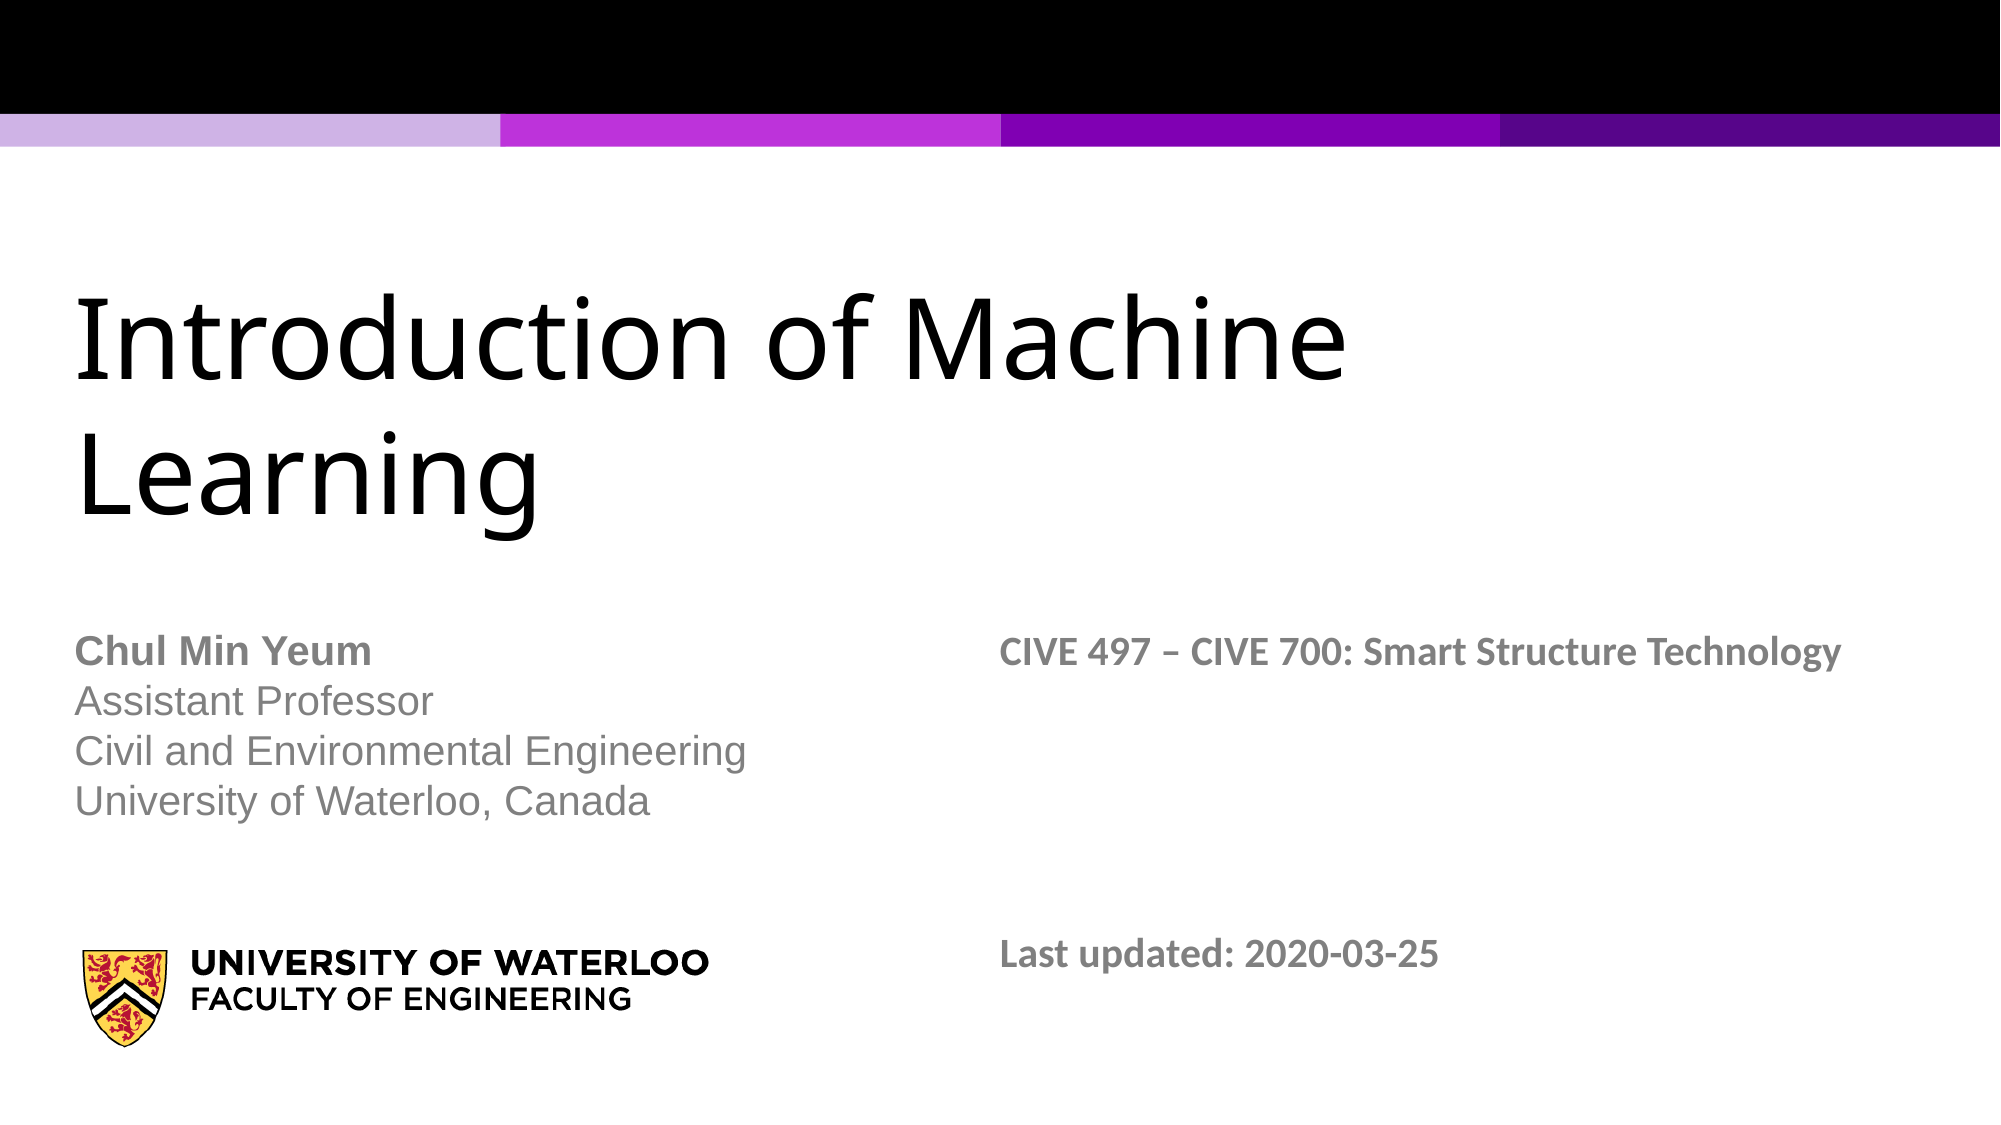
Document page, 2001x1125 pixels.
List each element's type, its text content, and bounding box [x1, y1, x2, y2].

subtitle Chul Min Yeum Assistant Professor Civil and Environmental Engineering University of Waterloo, Canada [74, 616, 975, 880]
text_box CIVE 497 – CIVE 700: Smart Structure Technology [999, 616, 1949, 726]
picture [0, 872, 810, 1125]
text_box Last updated: 2020-03-25 [999, 918, 1949, 1028]
title Introduction of Machine Learning [74, 249, 1762, 545]
